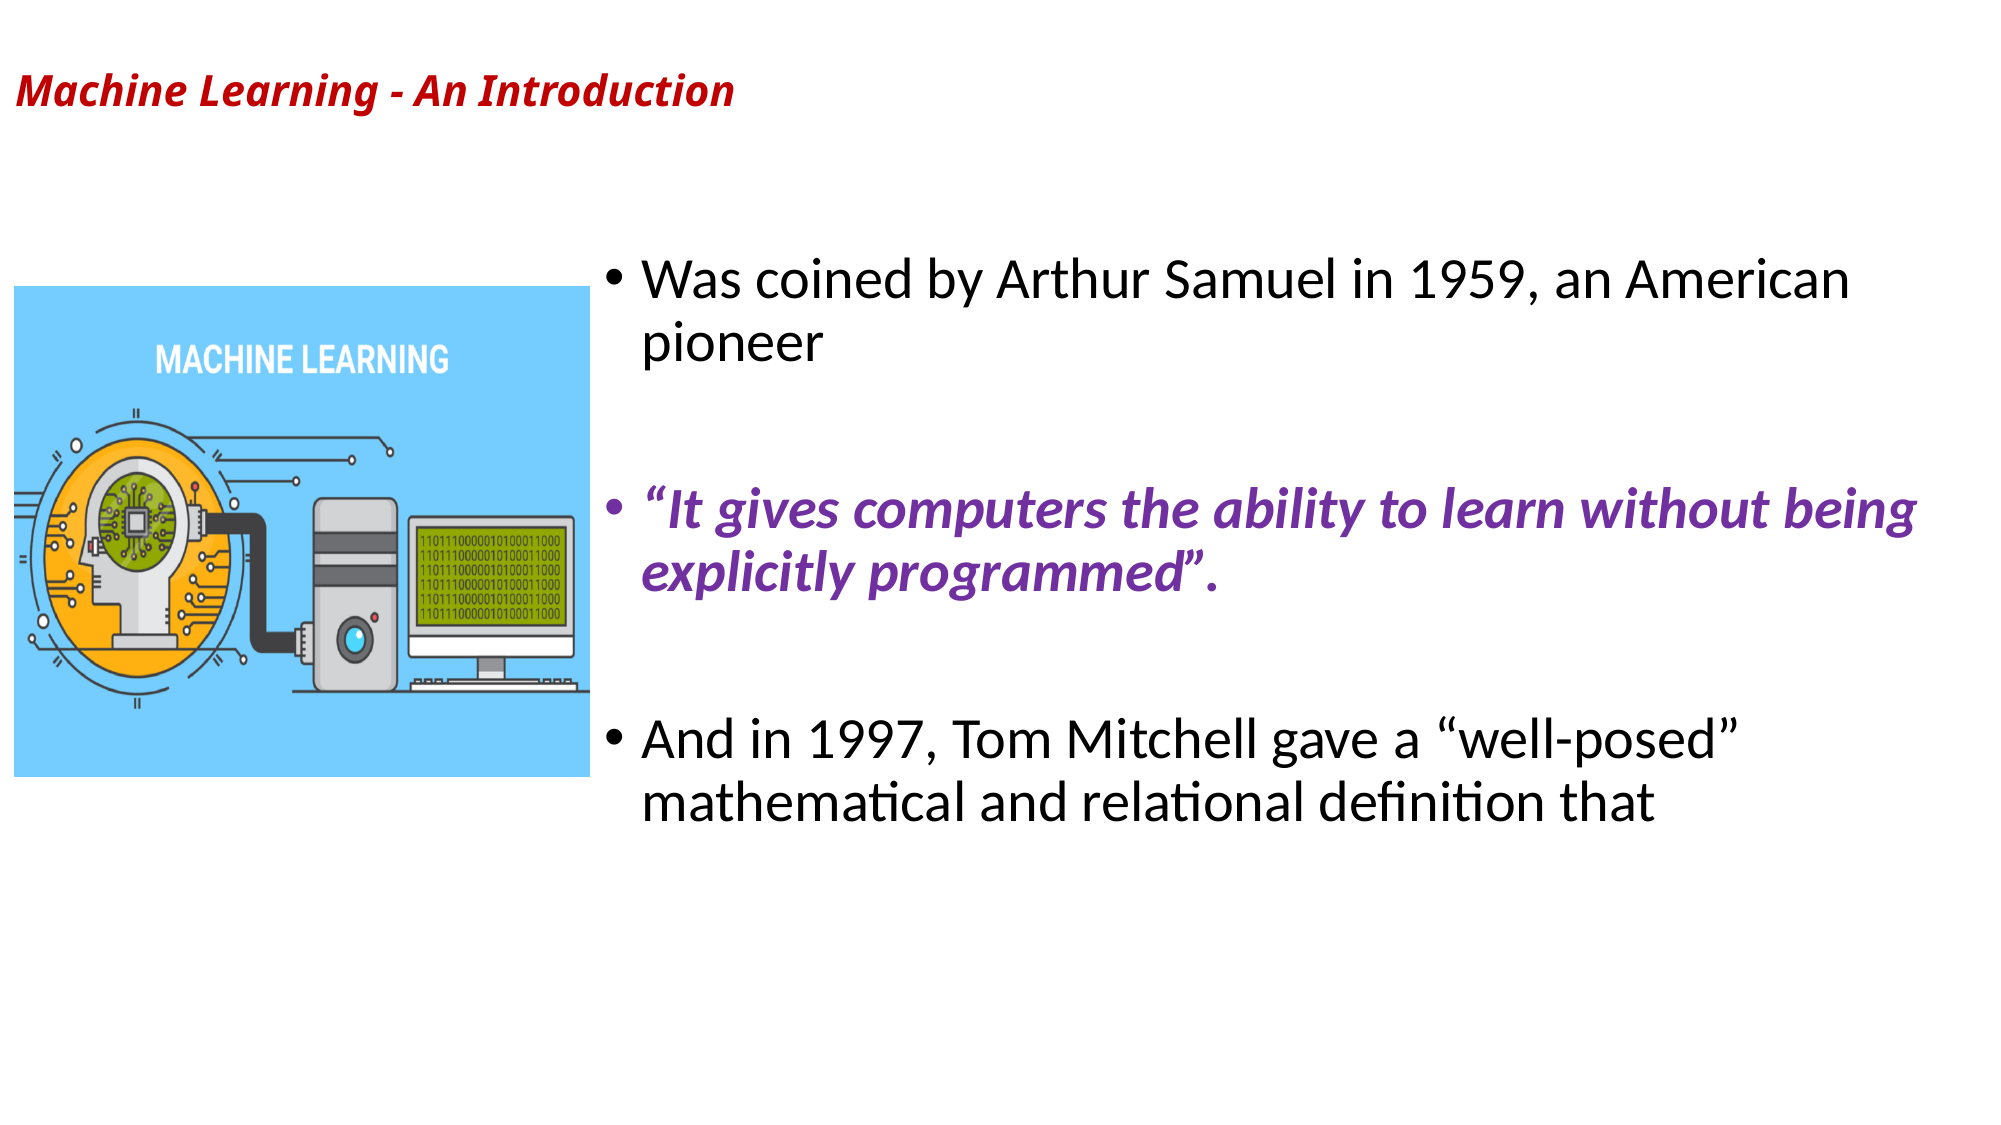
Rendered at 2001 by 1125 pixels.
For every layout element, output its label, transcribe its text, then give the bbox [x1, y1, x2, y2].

picture [14, 285, 590, 777]
title Machine Learning - An Introduction [0, 62, 1725, 222]
list Was coined by Arthur Samuel in 1959, an American pioneer “It gives computers the ability to learn without being explicitly programmed”. And in 1997, Tom Mitchell gave a “well-posed” mathematical and relational definition that [589, 240, 2000, 1125]
